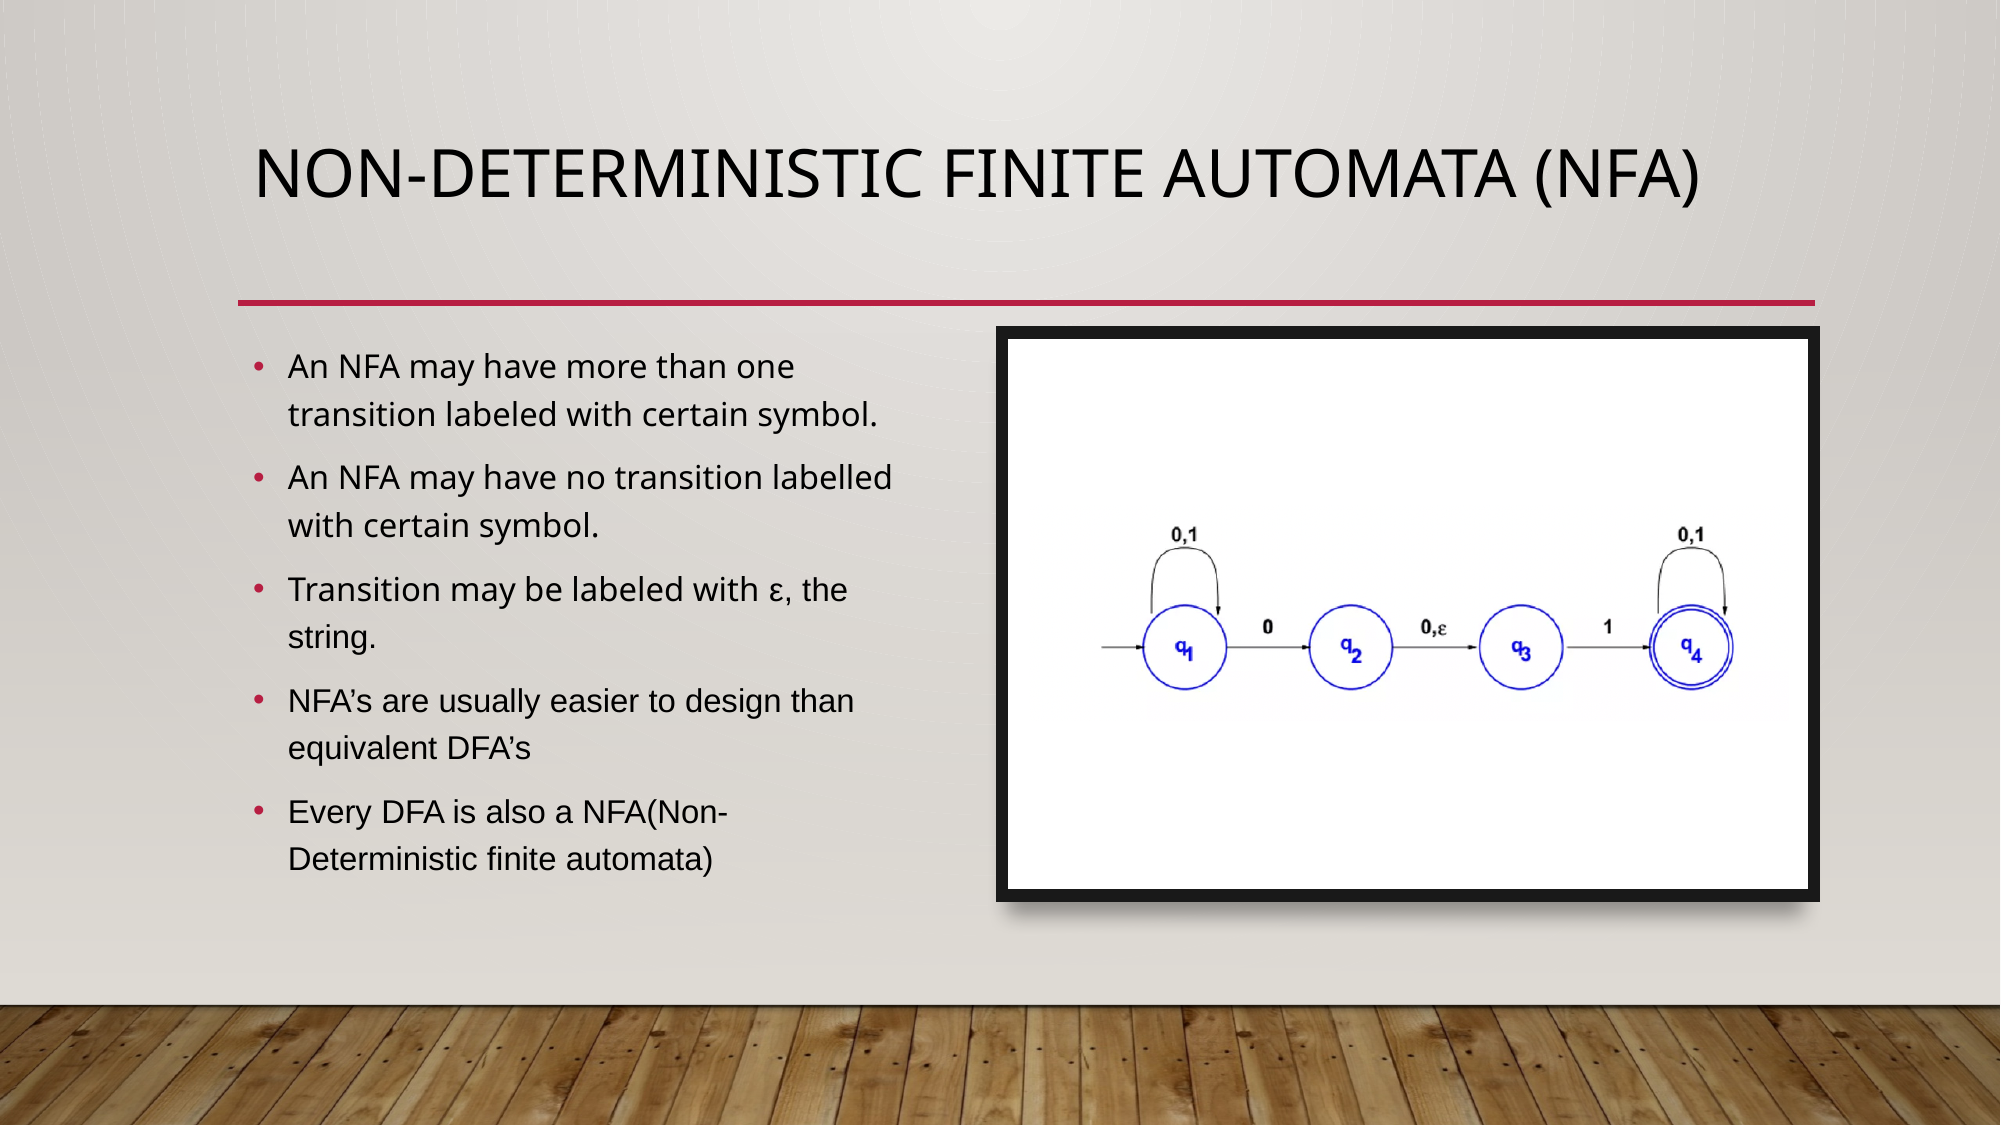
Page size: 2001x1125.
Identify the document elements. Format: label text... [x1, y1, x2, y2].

picture [1029, 505, 1789, 721]
title Non-deterministic finite automata (Nfa) [238, 131, 1814, 305]
picture [0, 1005, 2000, 1125]
list An NFA may have more than one transition labeled with certain symbol. An NFA may have no transition labelled with certain symbol. Transition may be labeled with ε, the string. NFA’s are usually easier to design than equivalent DFA’s Every DFA is also a NFA(Non-Deterministic finite automata) [238, 330, 921, 897]
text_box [1001, 329, 1815, 897]
